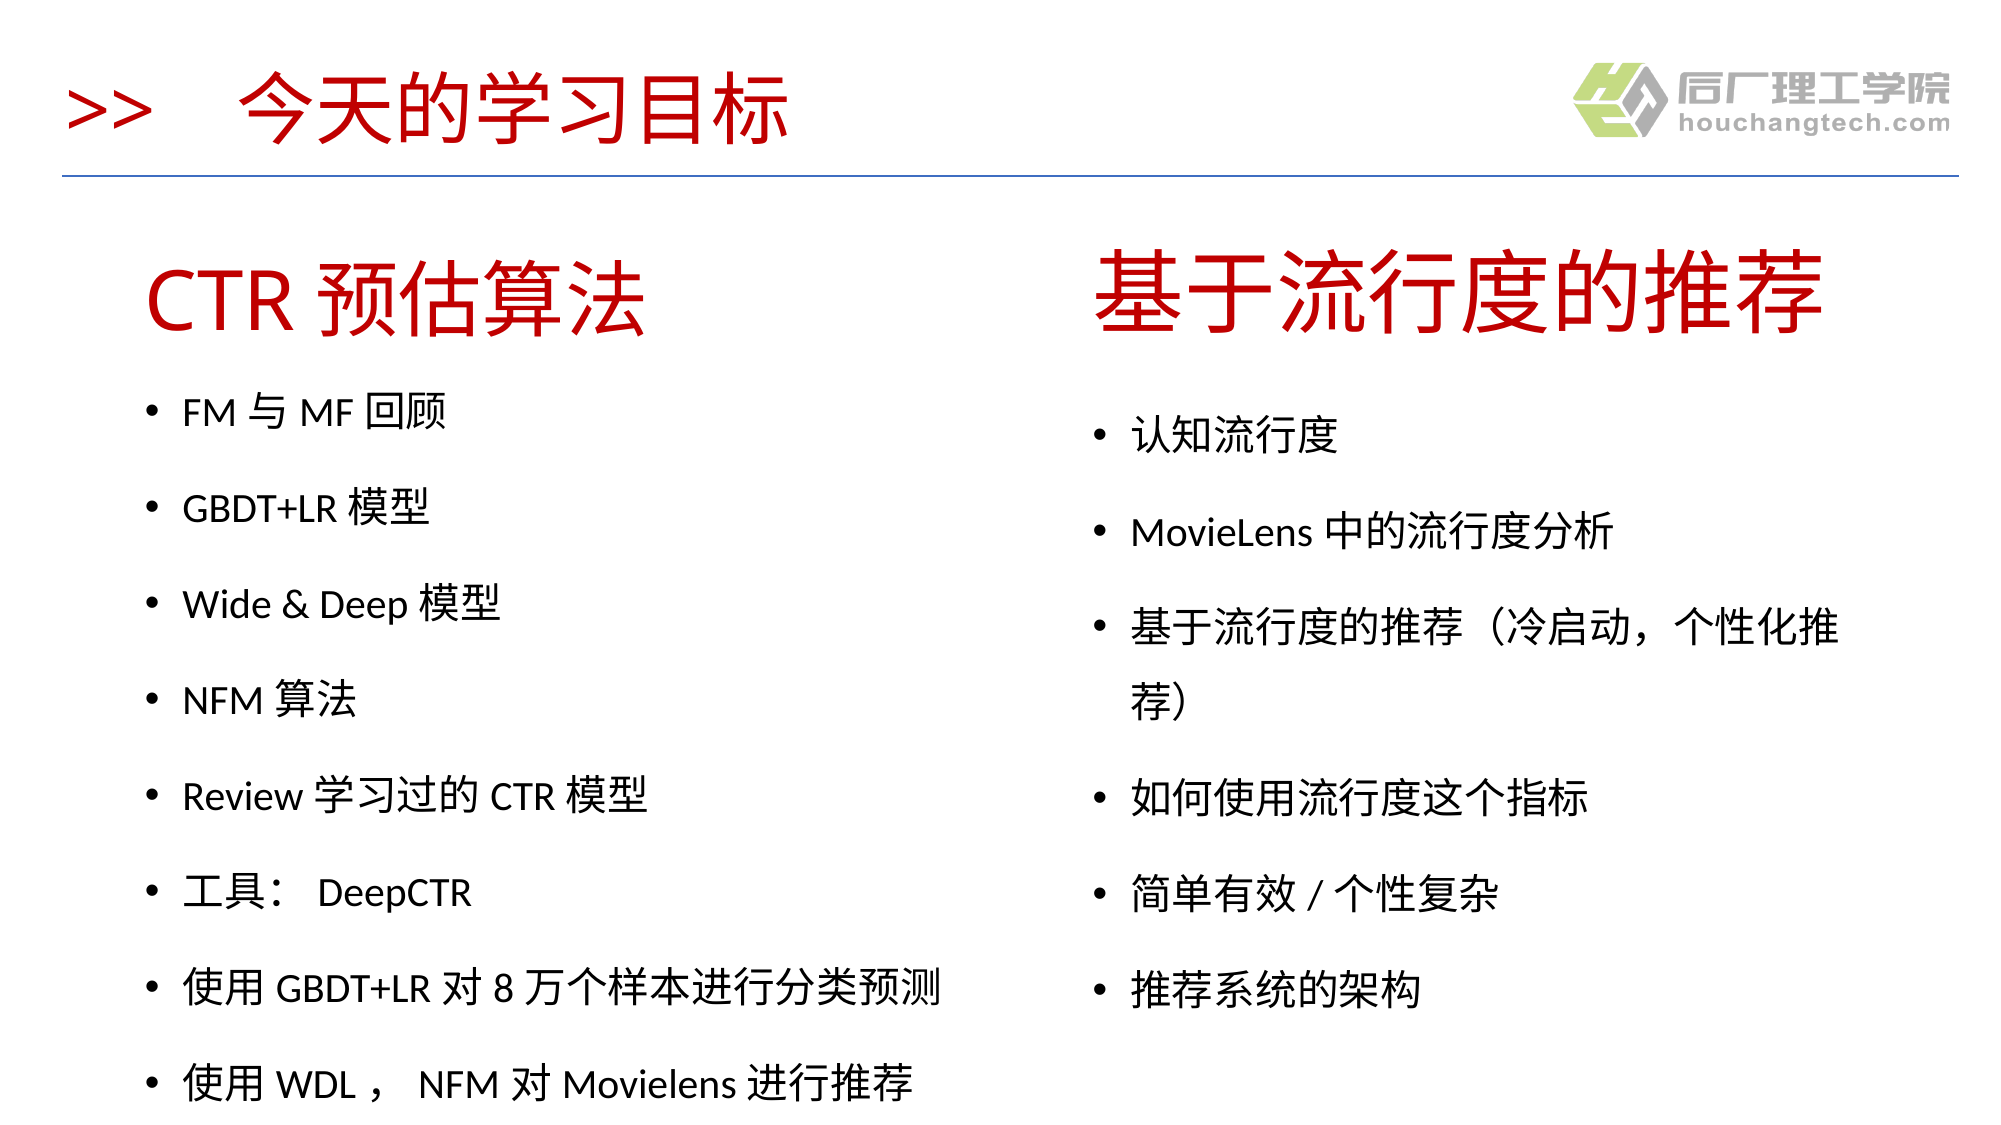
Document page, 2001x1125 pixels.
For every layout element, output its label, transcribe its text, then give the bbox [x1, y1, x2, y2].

text_box FM与MF回顾 GBDT+LR模型 Wide & Deep模型 NFM算法 Review学习过的CTR模型 工具：DeepCTR 使用GBDT+LR对8万个样本进行分类预测 使用WDL，NFM对Movielens进行推荐 [137, 352, 969, 1125]
text_box 基于流行度的推荐 [1085, 188, 1935, 406]
title >> 今天的学习目标 [57, 59, 1728, 167]
text_box 认知流行度 MovieLens中的流行度分析 基于流行度的推荐（冷启动，个性化推荐） 如何使用流行度这个指标 简单有效/个性复杂 推荐系统的架构 [1085, 376, 1903, 1091]
text_box CTR预估算法 [137, 188, 955, 352]
